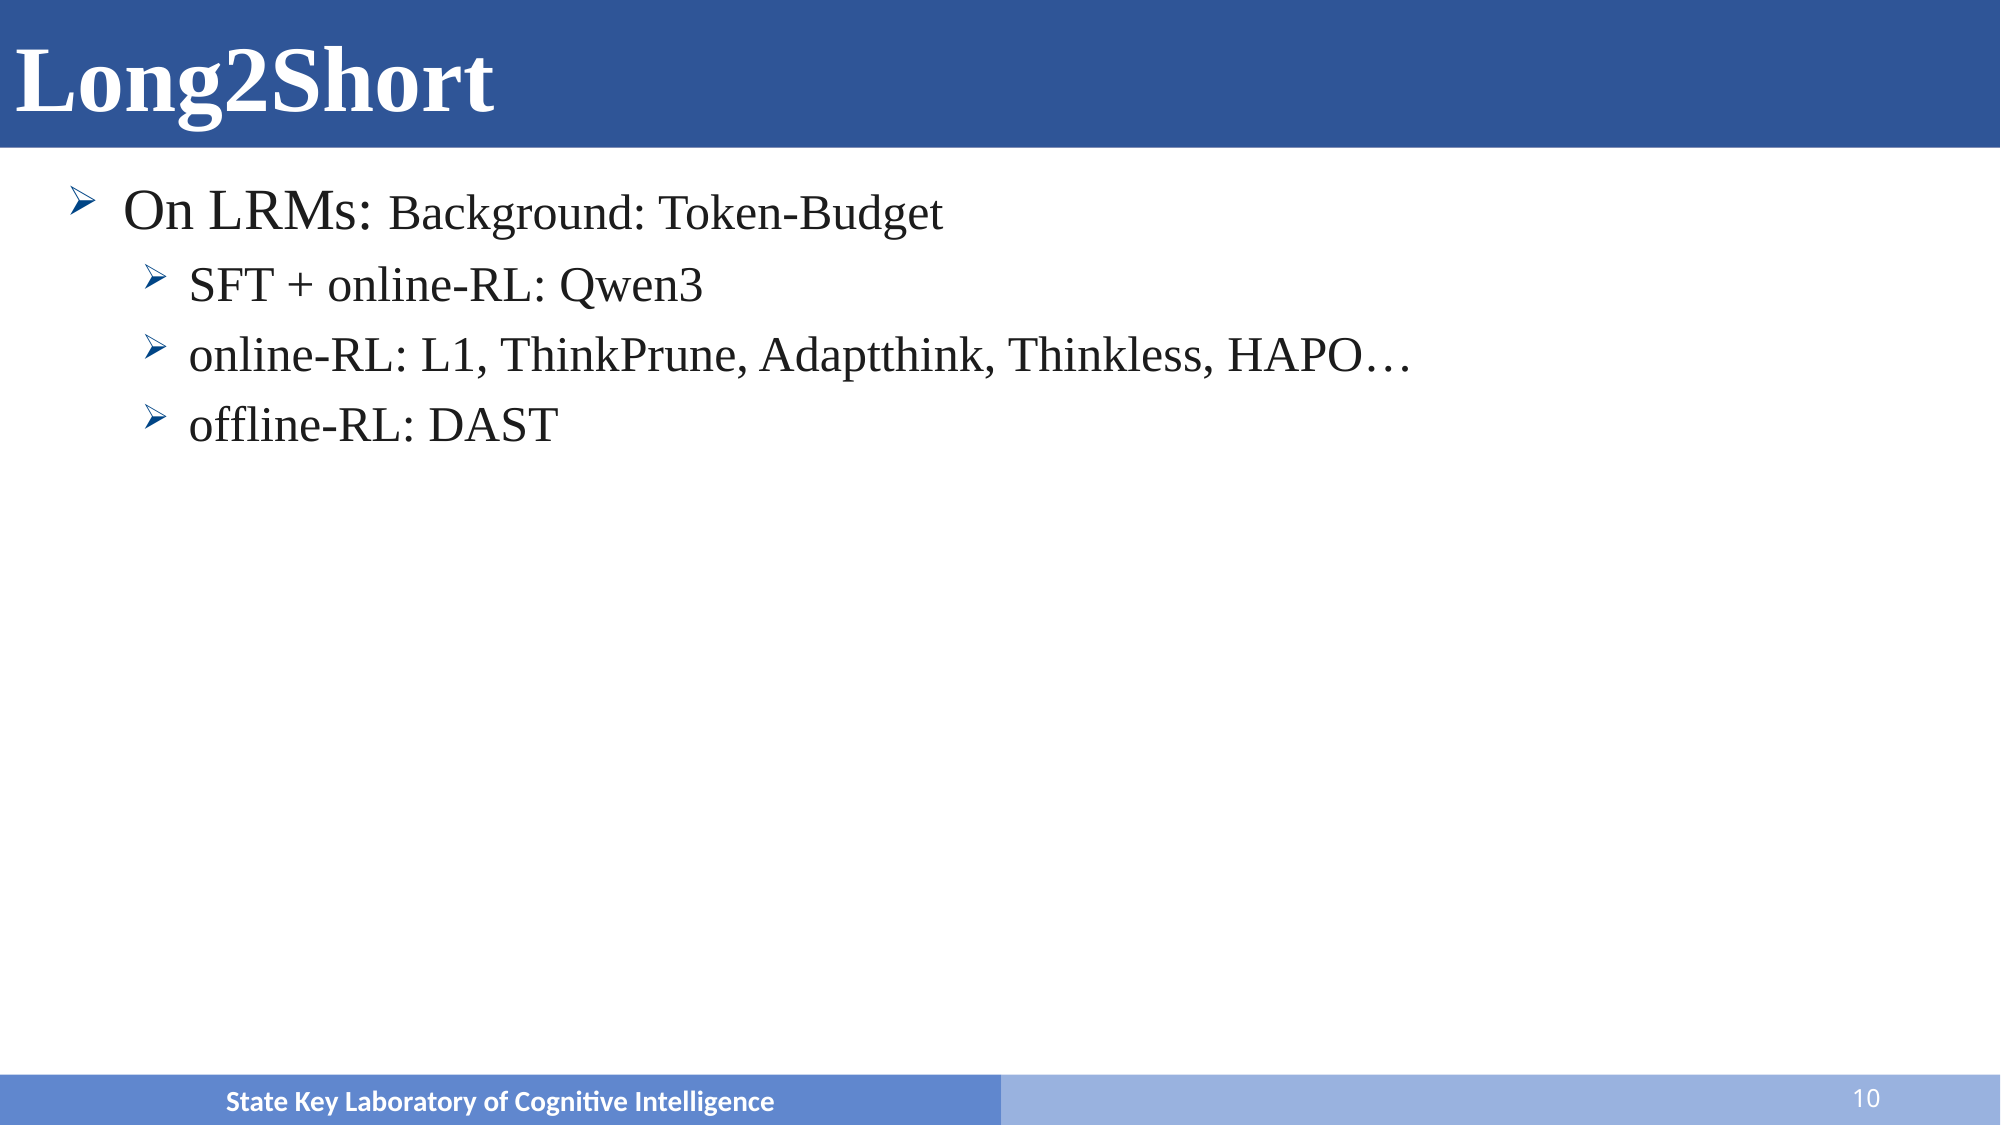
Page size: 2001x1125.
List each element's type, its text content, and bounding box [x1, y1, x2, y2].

text_box On LRMs: Background: Token-Budget SFT + online-RL: Qwen3 online-RL: L1, ThinkPrune, Adaptthink, Thinkless, HAPO… offline-RL: DAST [66, 171, 1934, 1059]
text_box State Key Laboratory of Cognitive Intelligence [0, 1074, 1001, 1125]
slide_number 10 [1775, 1077, 1881, 1123]
text_box Long2Short [0, 0, 2000, 148]
